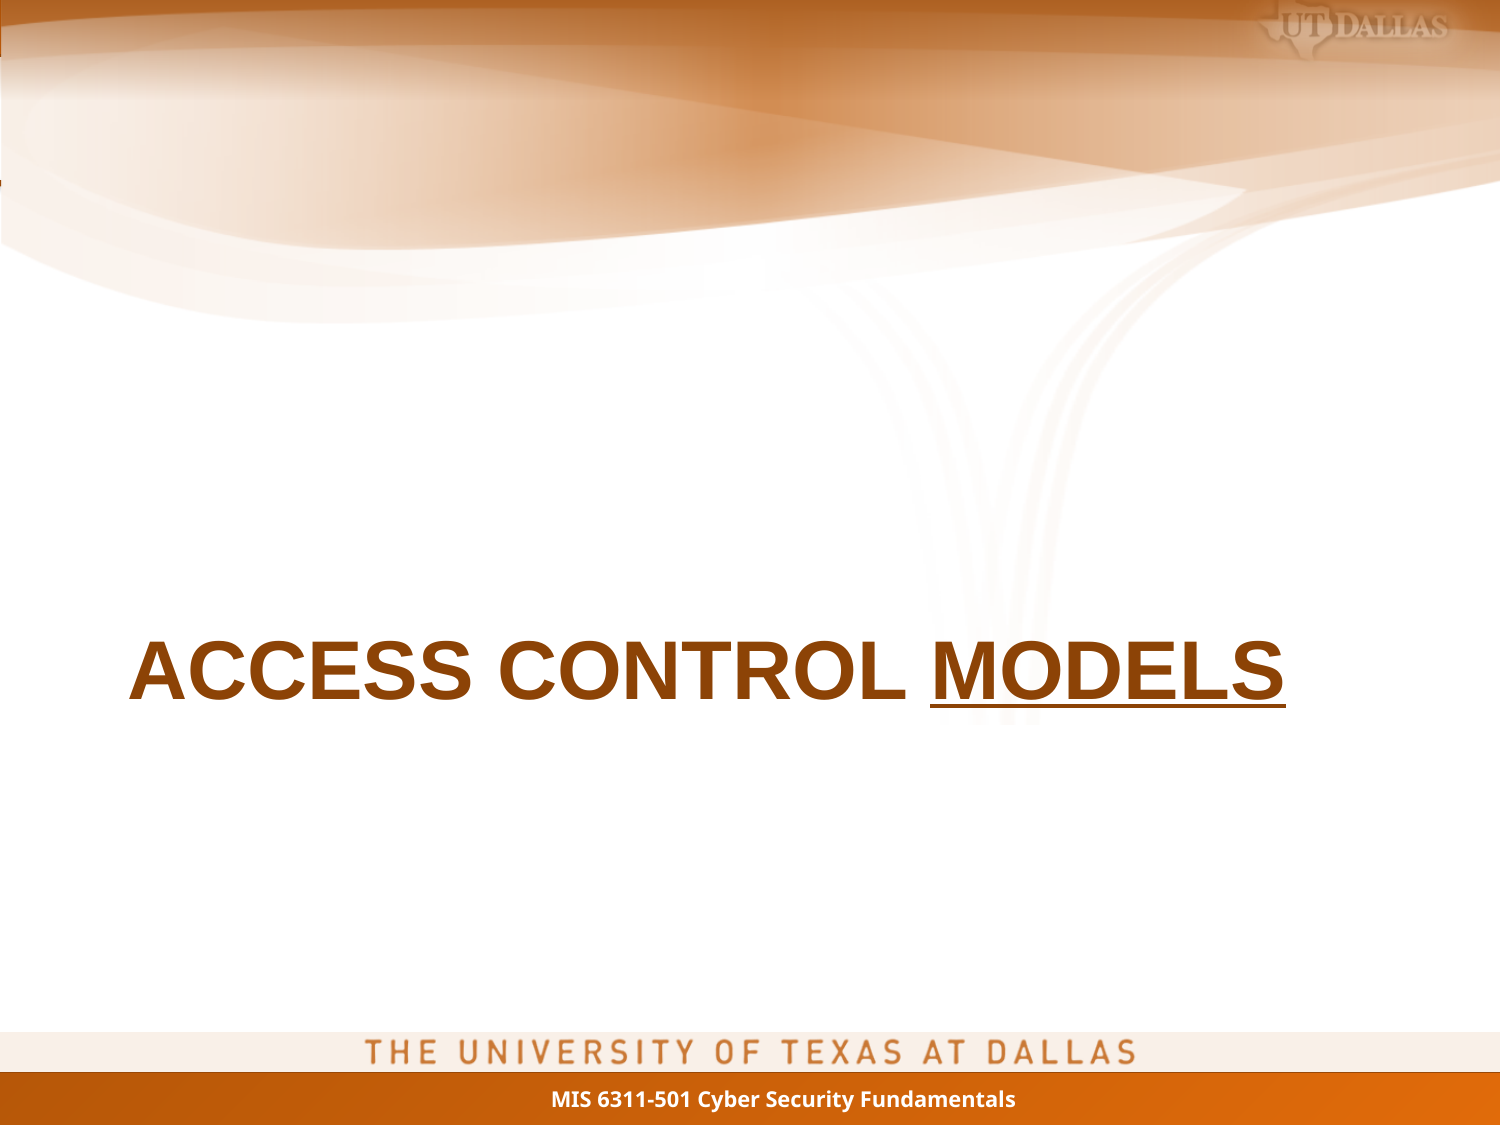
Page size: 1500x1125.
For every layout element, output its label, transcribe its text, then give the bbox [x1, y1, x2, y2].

picture [1218, 0, 1500, 86]
title Access Control Models [112, 499, 1500, 724]
